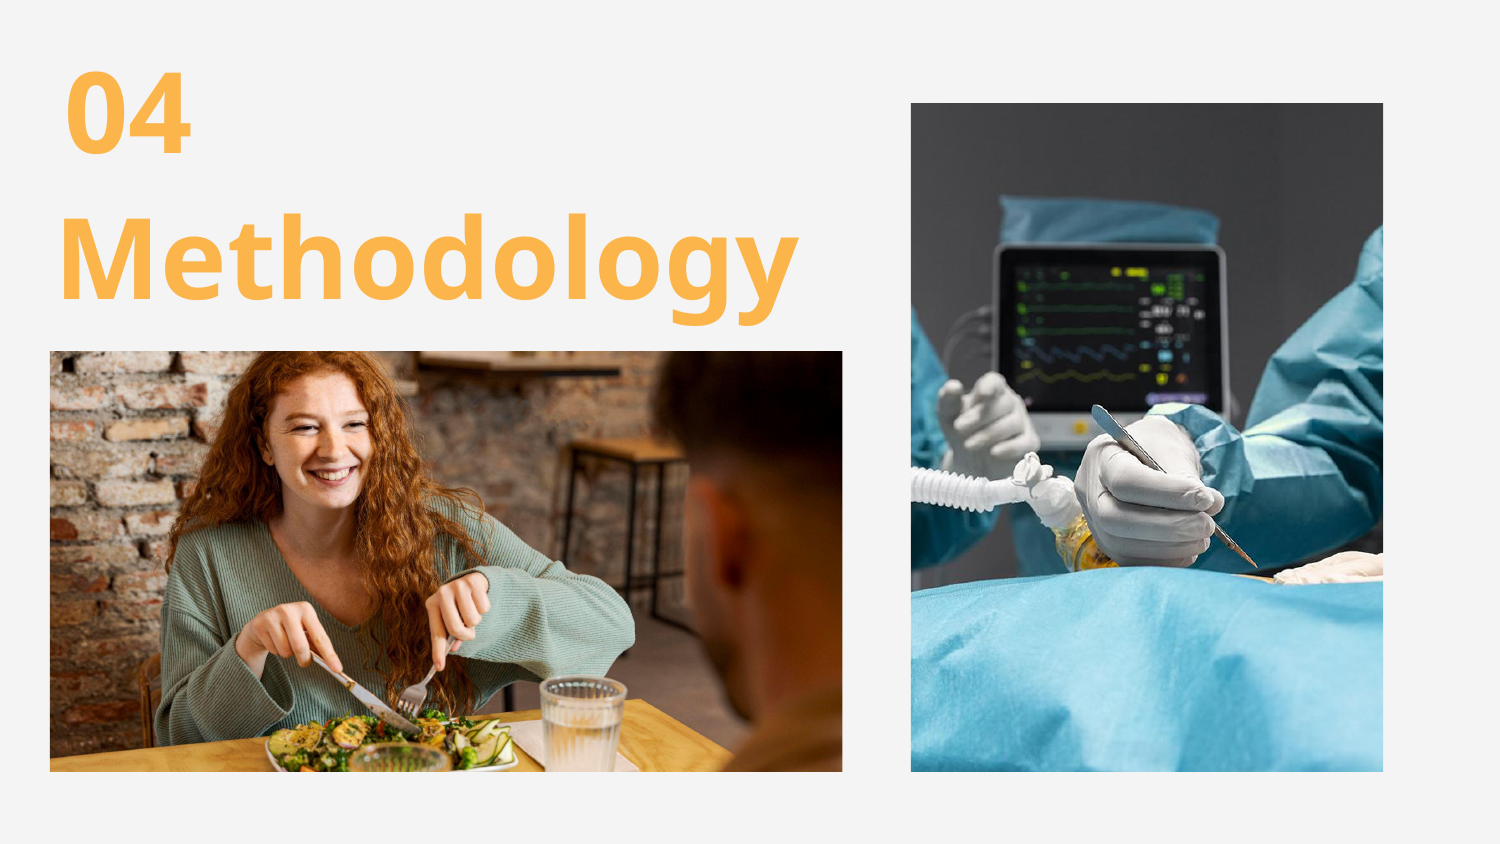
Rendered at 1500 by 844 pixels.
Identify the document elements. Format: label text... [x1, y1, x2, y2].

picture [910, 103, 1384, 772]
text_box Methodology [39, 169, 881, 337]
text_box 04 [20, 53, 238, 192]
picture [49, 351, 843, 772]
